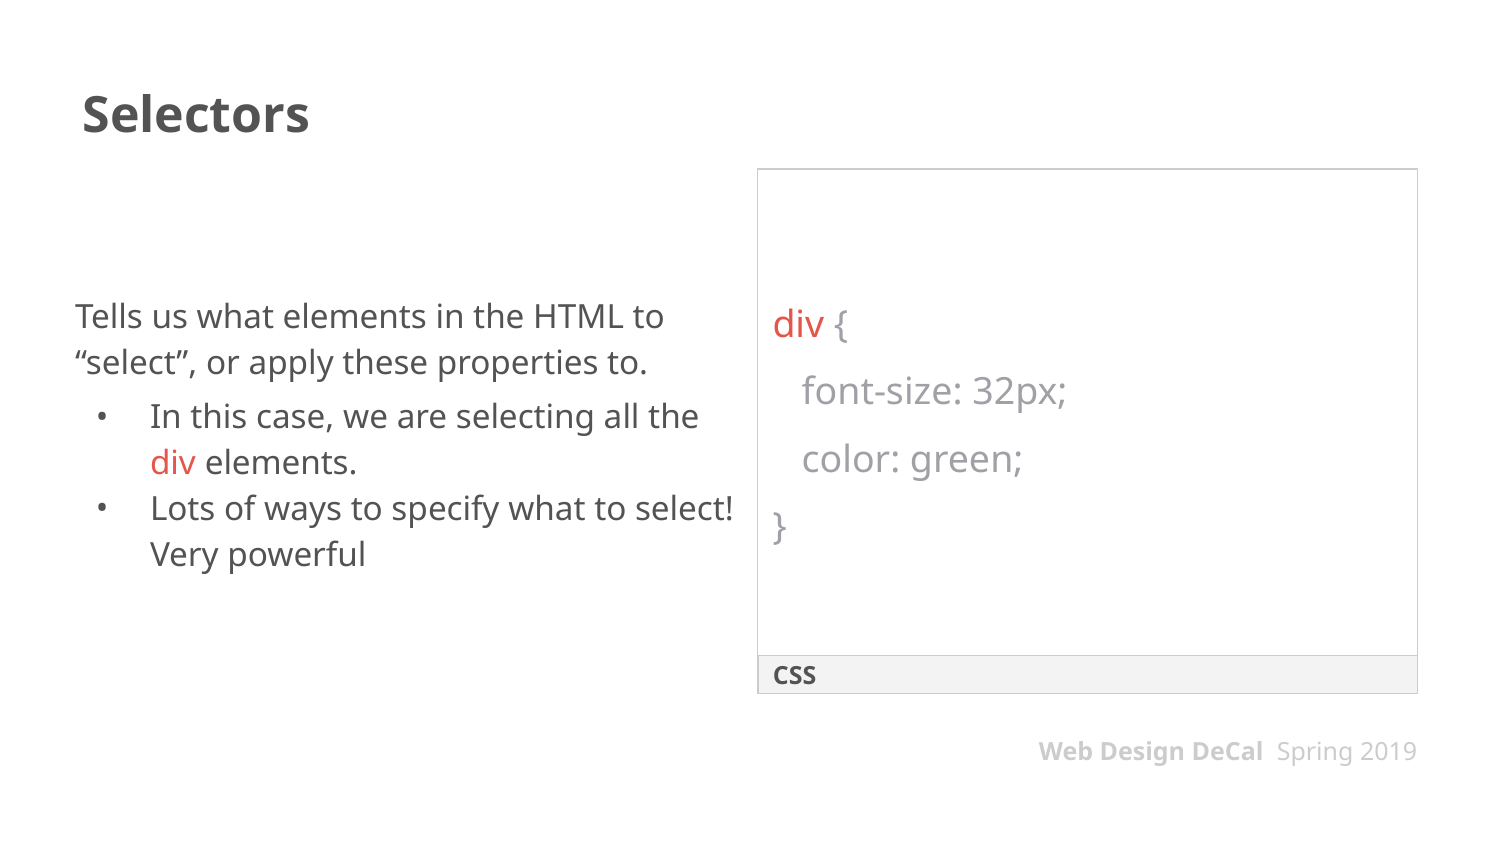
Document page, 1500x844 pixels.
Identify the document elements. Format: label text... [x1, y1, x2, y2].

title Selectors [82, 75, 1418, 150]
list Tells us what elements in the HTML to “select”, or apply these properties to. In this case, we are selecting all the div elements. Lots of ways to specify what to select! Very powerful [75, 168, 743, 694]
list div { font-size: 32px; color: green; } [757, 168, 1418, 655]
text_box CSS [757, 655, 1418, 694]
